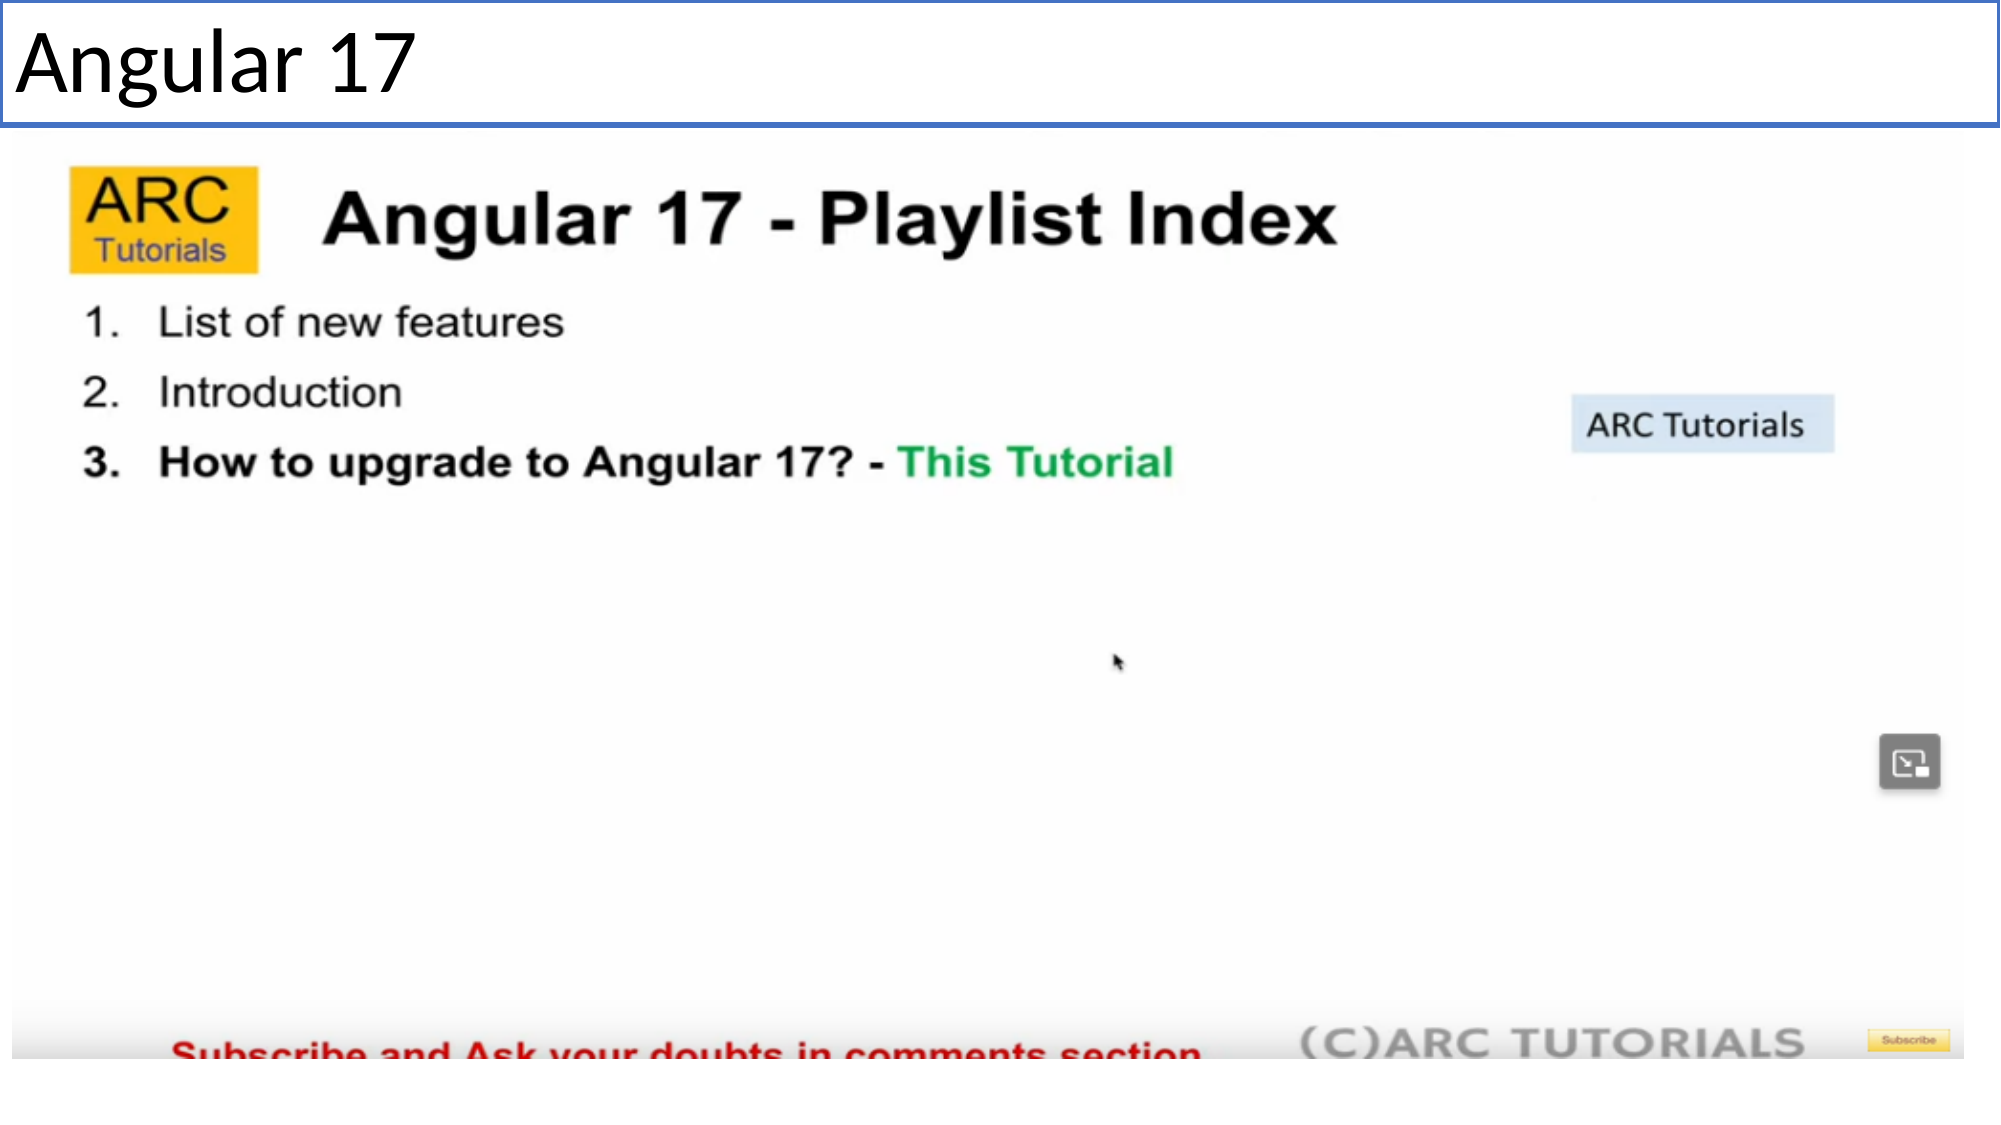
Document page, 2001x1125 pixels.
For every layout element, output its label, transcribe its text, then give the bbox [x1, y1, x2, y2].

picture [12, 131, 1964, 1059]
title Angular 17 [0, 0, 2000, 126]
